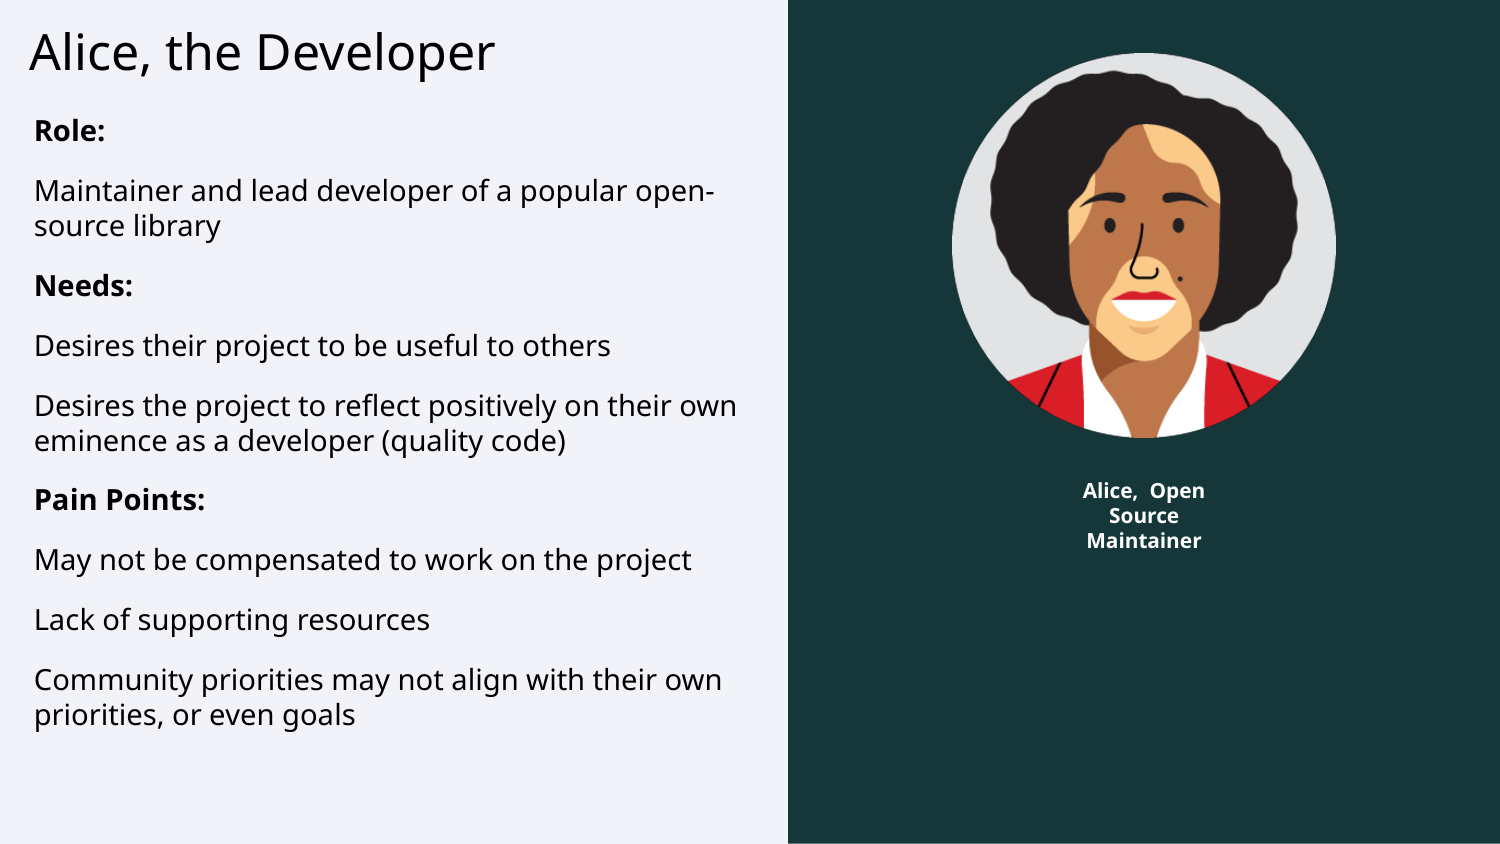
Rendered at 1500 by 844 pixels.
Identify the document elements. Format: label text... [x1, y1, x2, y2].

text_box [786, 0, 1500, 844]
list Role: Maintainer and lead developer of a popular open-source library Needs: Desires their project to be useful to others Desires the project to reflect positively on their own eminence as a developer (quality code) Pain Points: May not be compensated to work on the project Lack of supporting resources Community priorities may not align with their own priorities, or even goals [33, 112, 746, 471]
picture [951, 53, 1337, 438]
title Alice, the Developer [29, 27, 786, 132]
text_box Alice, Open Source Maintainer [1044, 470, 1245, 561]
